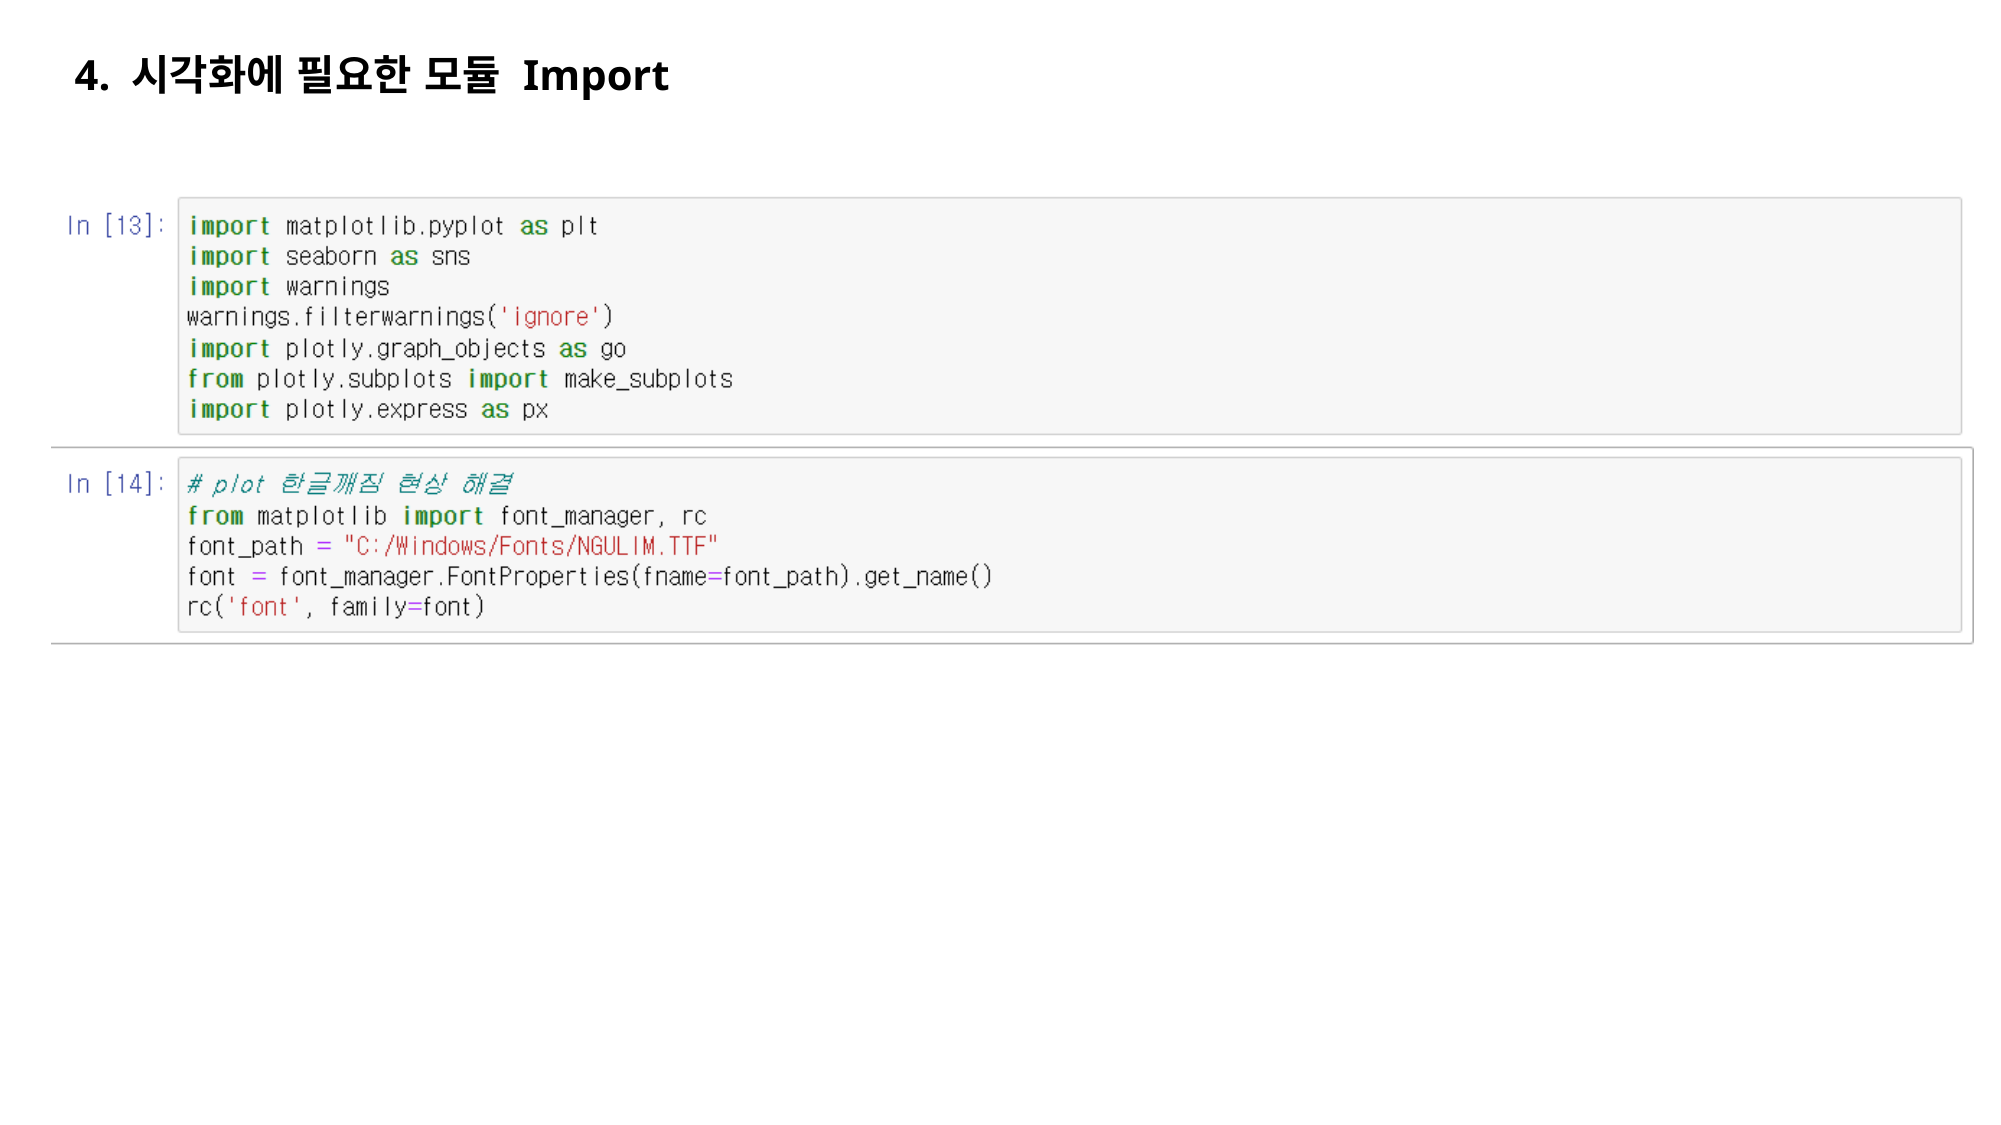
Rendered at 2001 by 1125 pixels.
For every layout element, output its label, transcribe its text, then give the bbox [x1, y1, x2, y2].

text_box 4. 시각화에 필요한 모듈 Import [59, 40, 685, 106]
picture [51, 190, 1974, 646]
